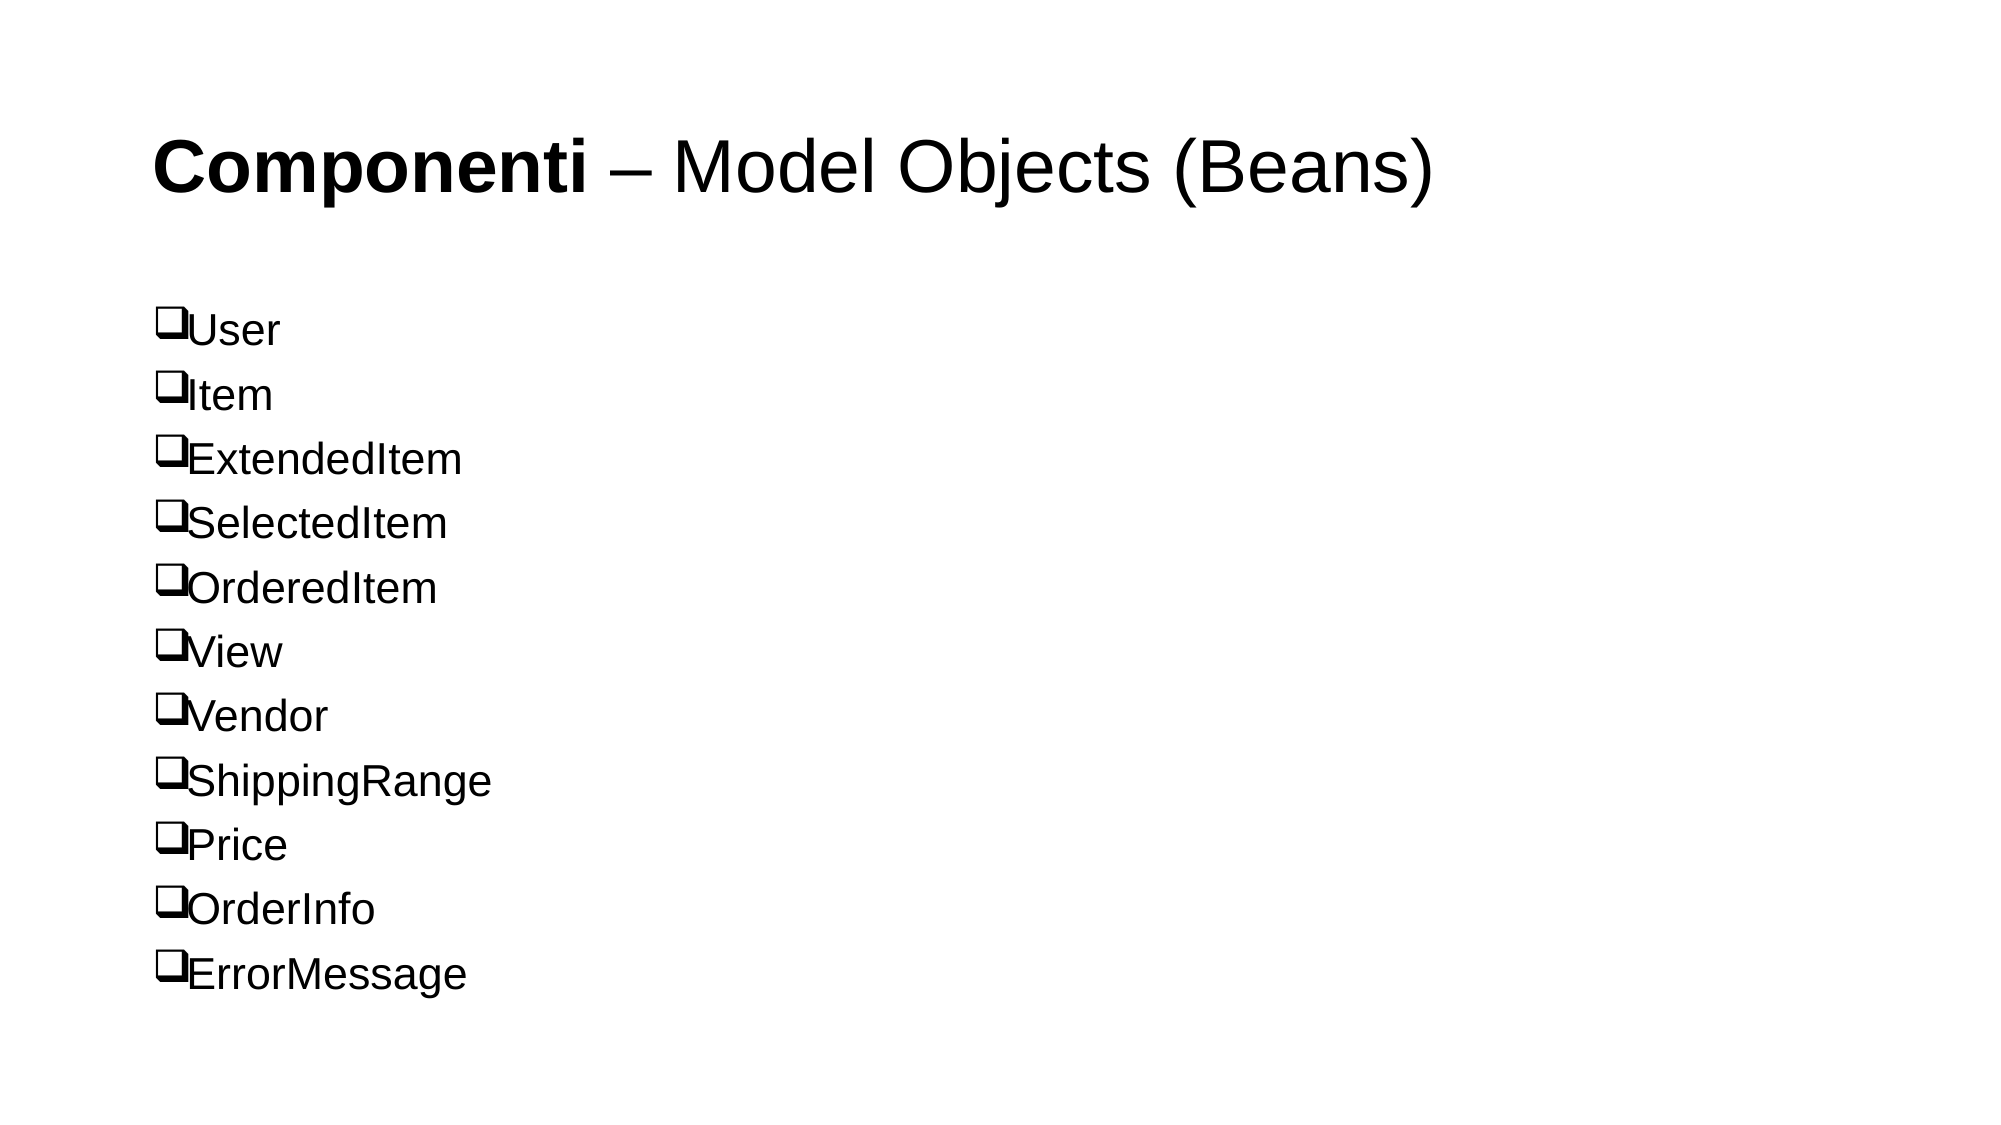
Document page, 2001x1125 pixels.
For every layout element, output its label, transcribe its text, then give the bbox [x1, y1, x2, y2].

list User Item ExtendedItem SelectedItem OrderedItem View Vendor ShippingRange Price OrderInfo ErrorMessage [137, 299, 1863, 1014]
title Componenti – Model Objects (Beans) [137, 59, 1863, 278]
